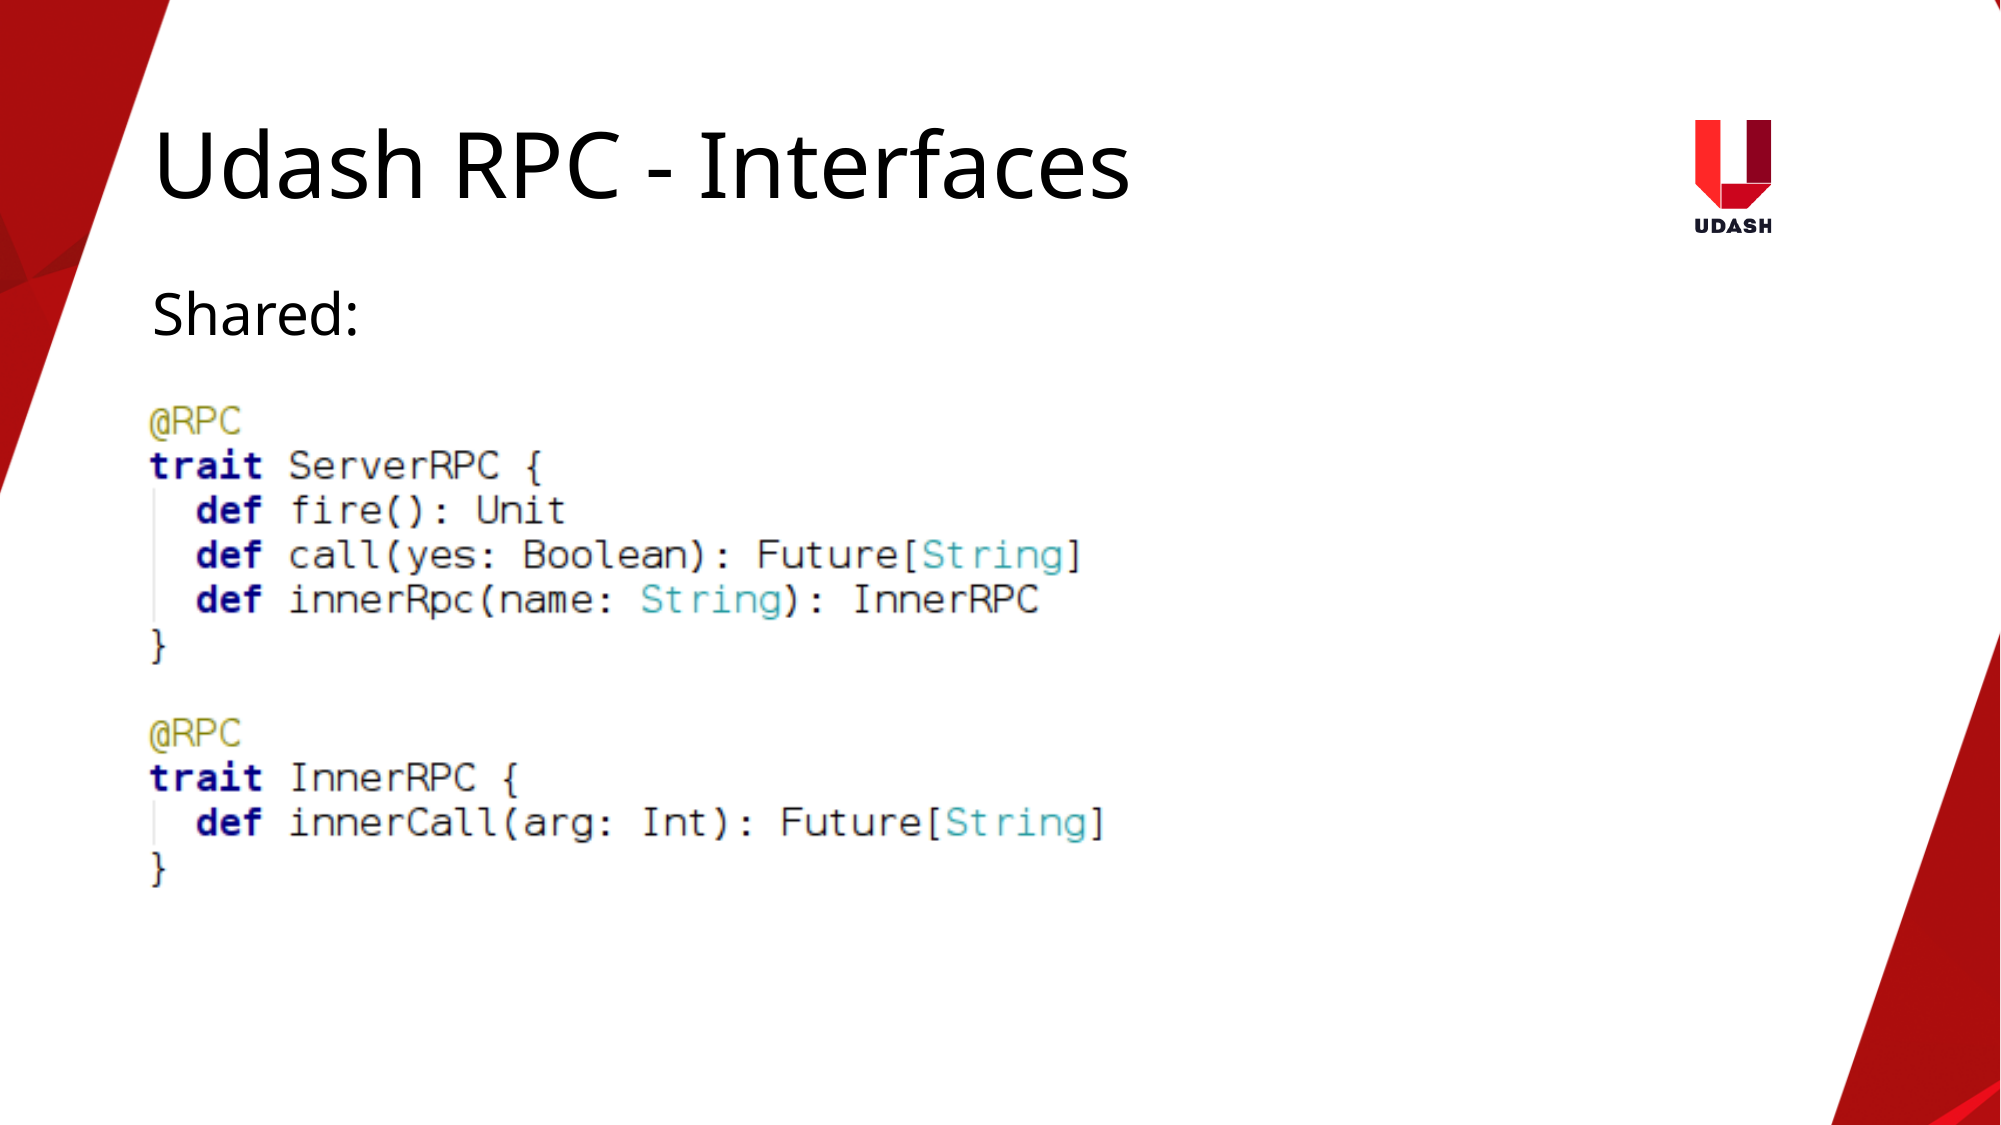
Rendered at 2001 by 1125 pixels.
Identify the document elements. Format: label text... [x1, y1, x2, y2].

title Udash RPC - Interfaces [137, 59, 1863, 277]
picture [0, 0, 2001, 1125]
text_box Shared: [137, 277, 1863, 359]
